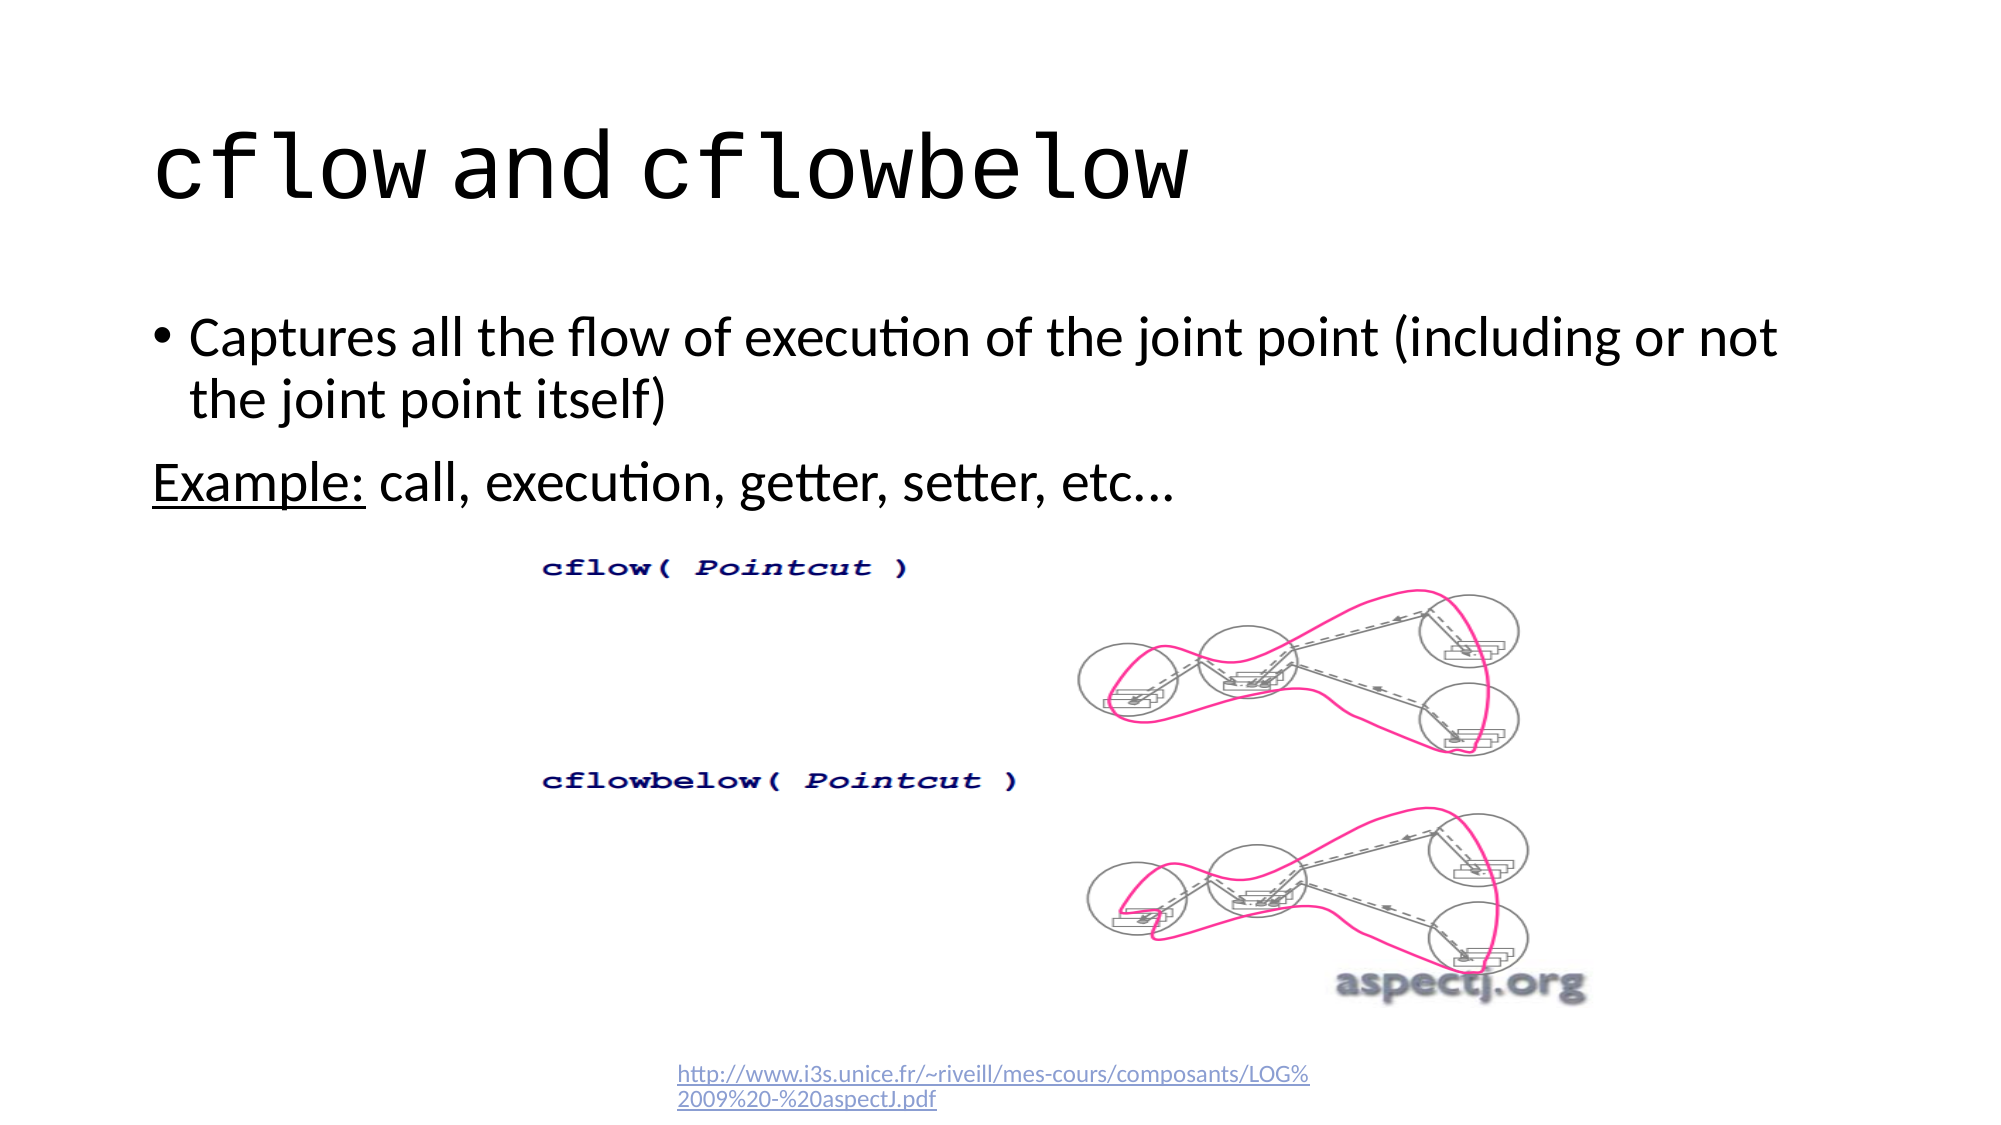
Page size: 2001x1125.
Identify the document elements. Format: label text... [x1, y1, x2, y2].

title cflow and cflowbelow [137, 59, 1863, 278]
list Captures all the flow of execution of the joint point (including or not the joint point itself) Example: call, execution, getter, setter, etc... [137, 299, 1863, 524]
picture [497, 545, 1623, 1008]
footer http://www.i3s.unice.fr/~riveill/mes-cours/composants/LOG%2009%20-%20aspectJ.pdf [662, 1042, 1338, 1103]
